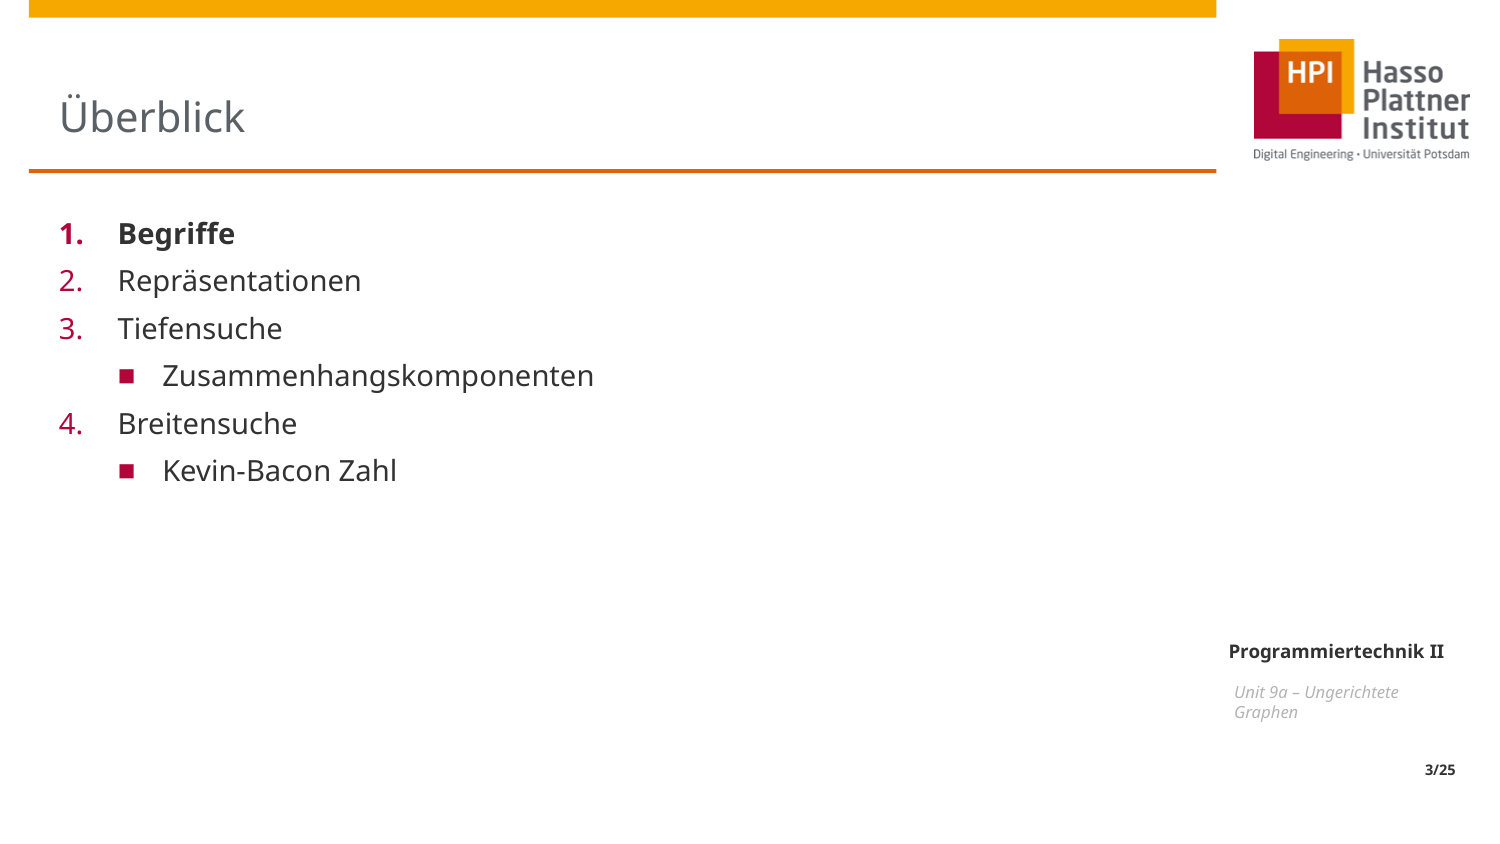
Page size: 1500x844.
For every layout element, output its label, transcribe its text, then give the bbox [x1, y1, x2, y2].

picture [1254, 39, 1470, 161]
list Begriffe Repräsentationen Tiefensuche Zusammenhangskomponenten Breitensuche Kevin-Bacon Zahl [58, 203, 1187, 788]
title Überblick [58, 17, 1187, 170]
